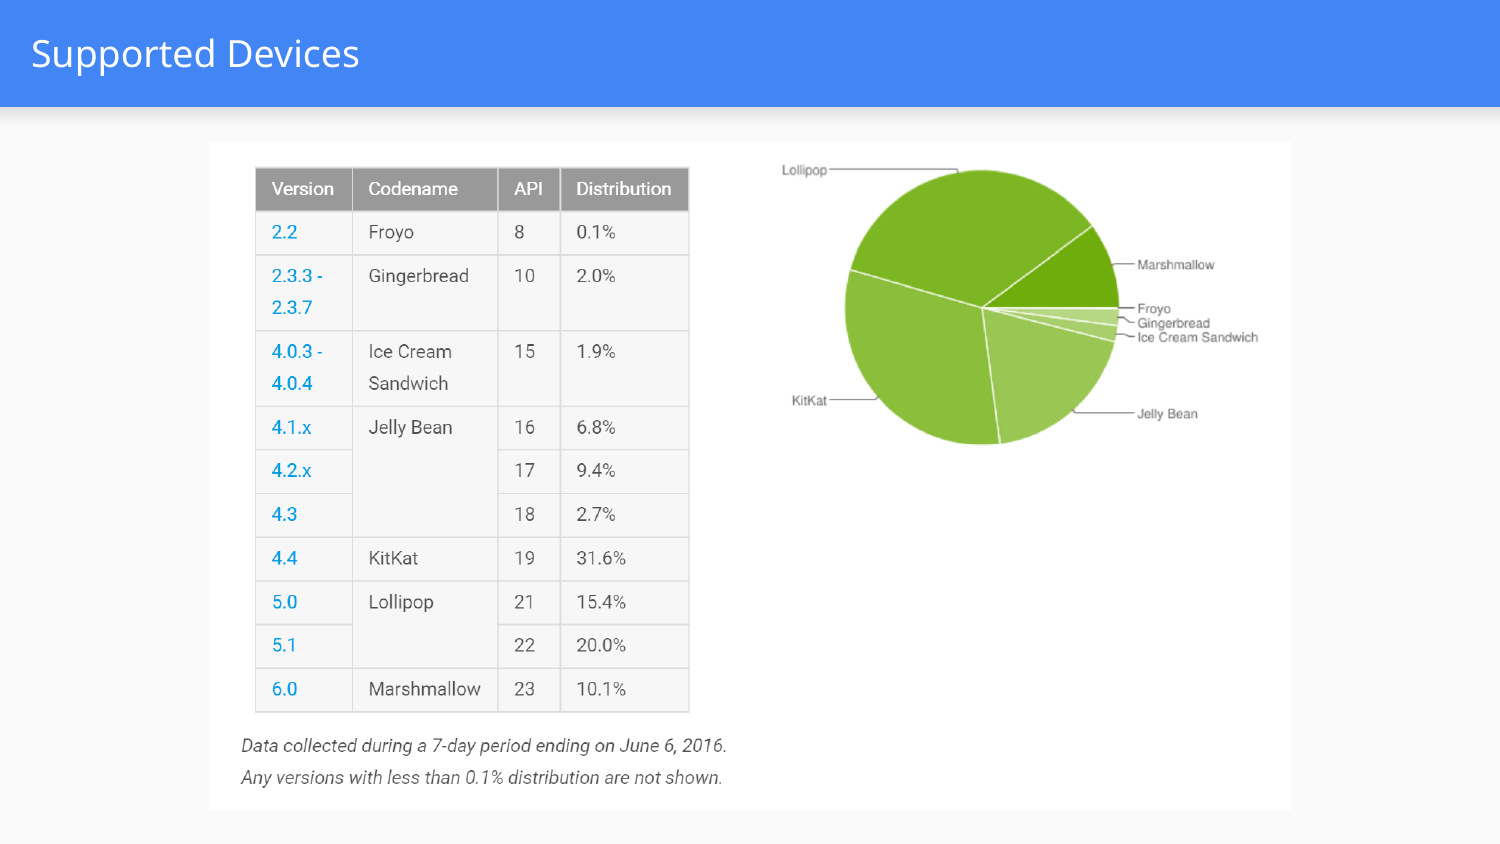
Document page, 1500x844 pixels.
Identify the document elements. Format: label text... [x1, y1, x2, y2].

picture [209, 141, 1291, 811]
title Supported Devices [16, 2, 1464, 102]
